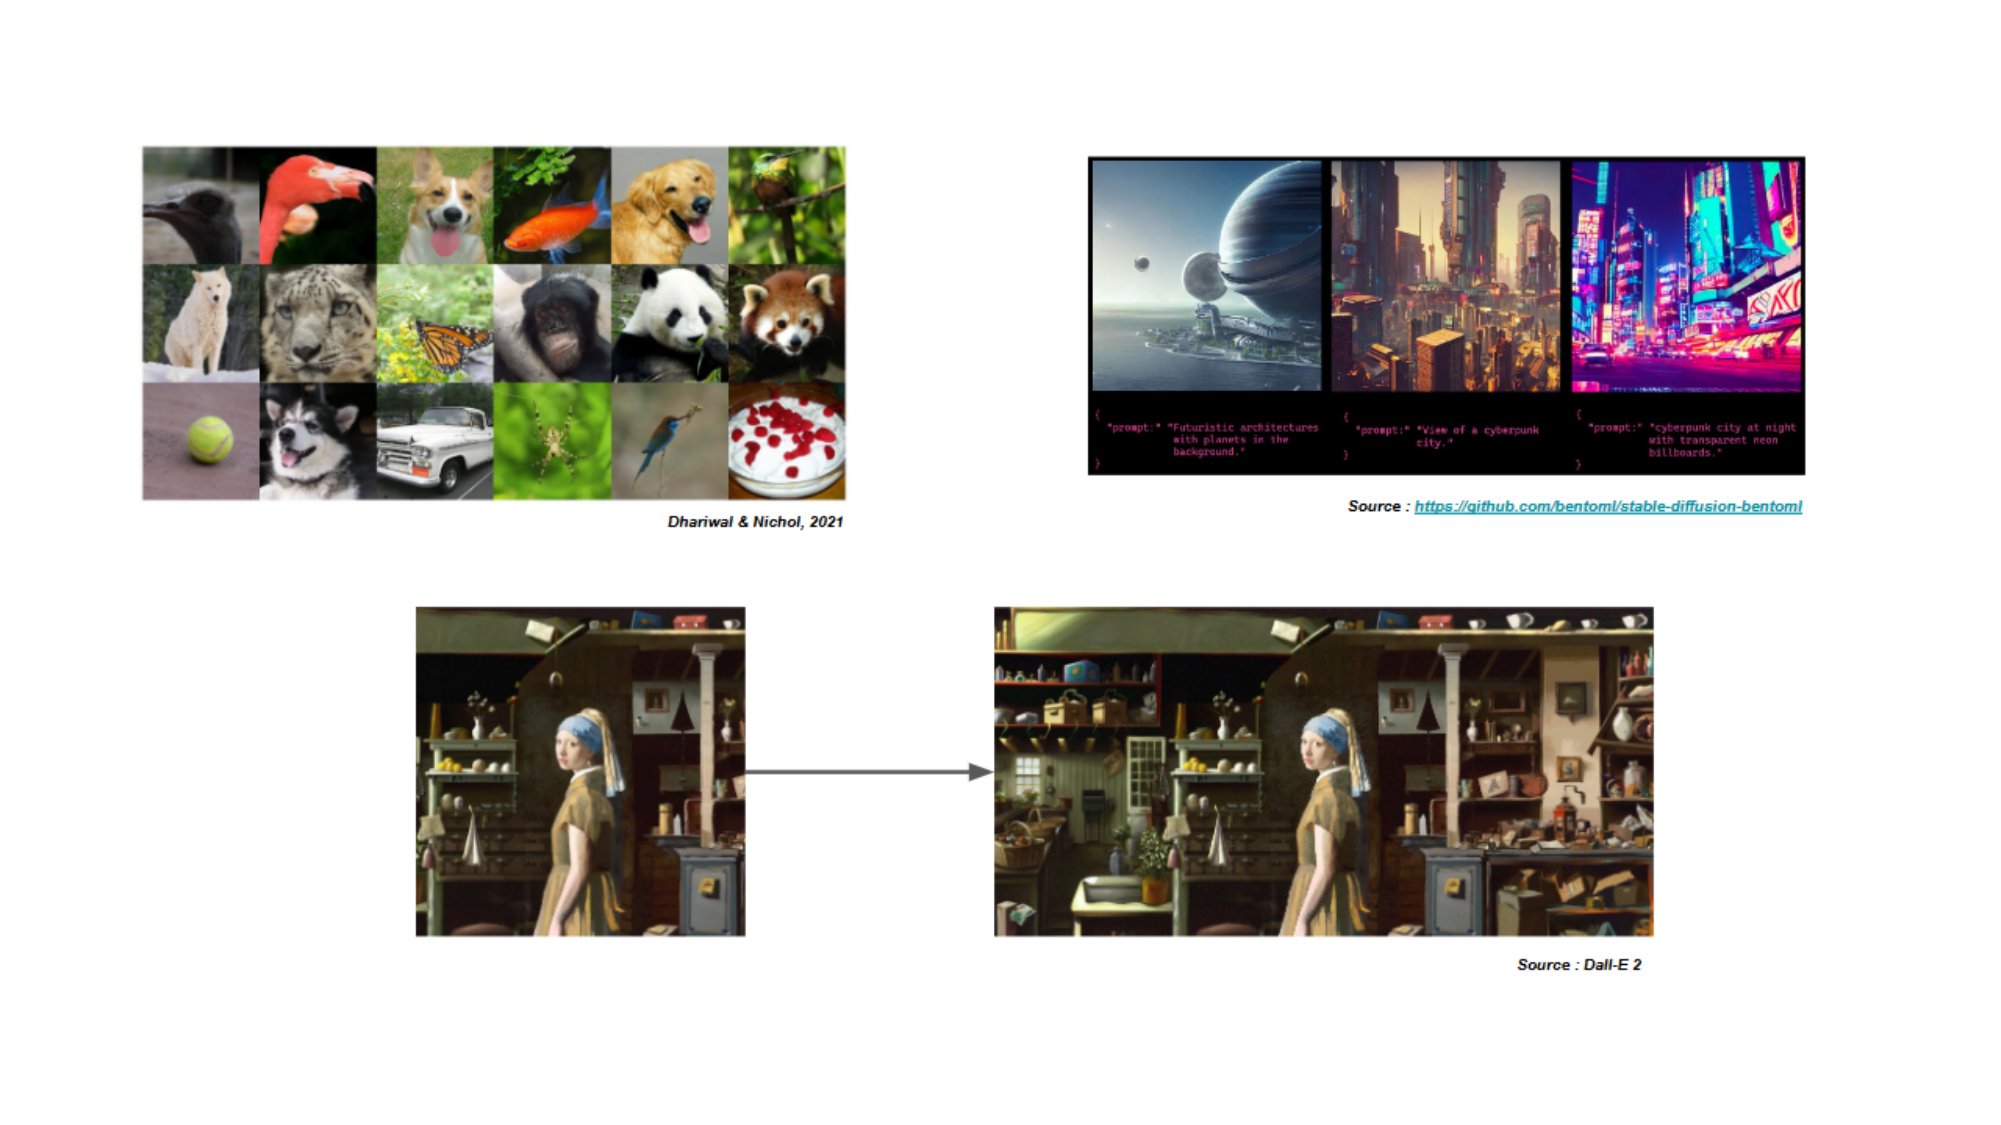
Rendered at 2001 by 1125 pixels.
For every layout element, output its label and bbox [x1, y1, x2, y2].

picture [137, 125, 1863, 1000]
